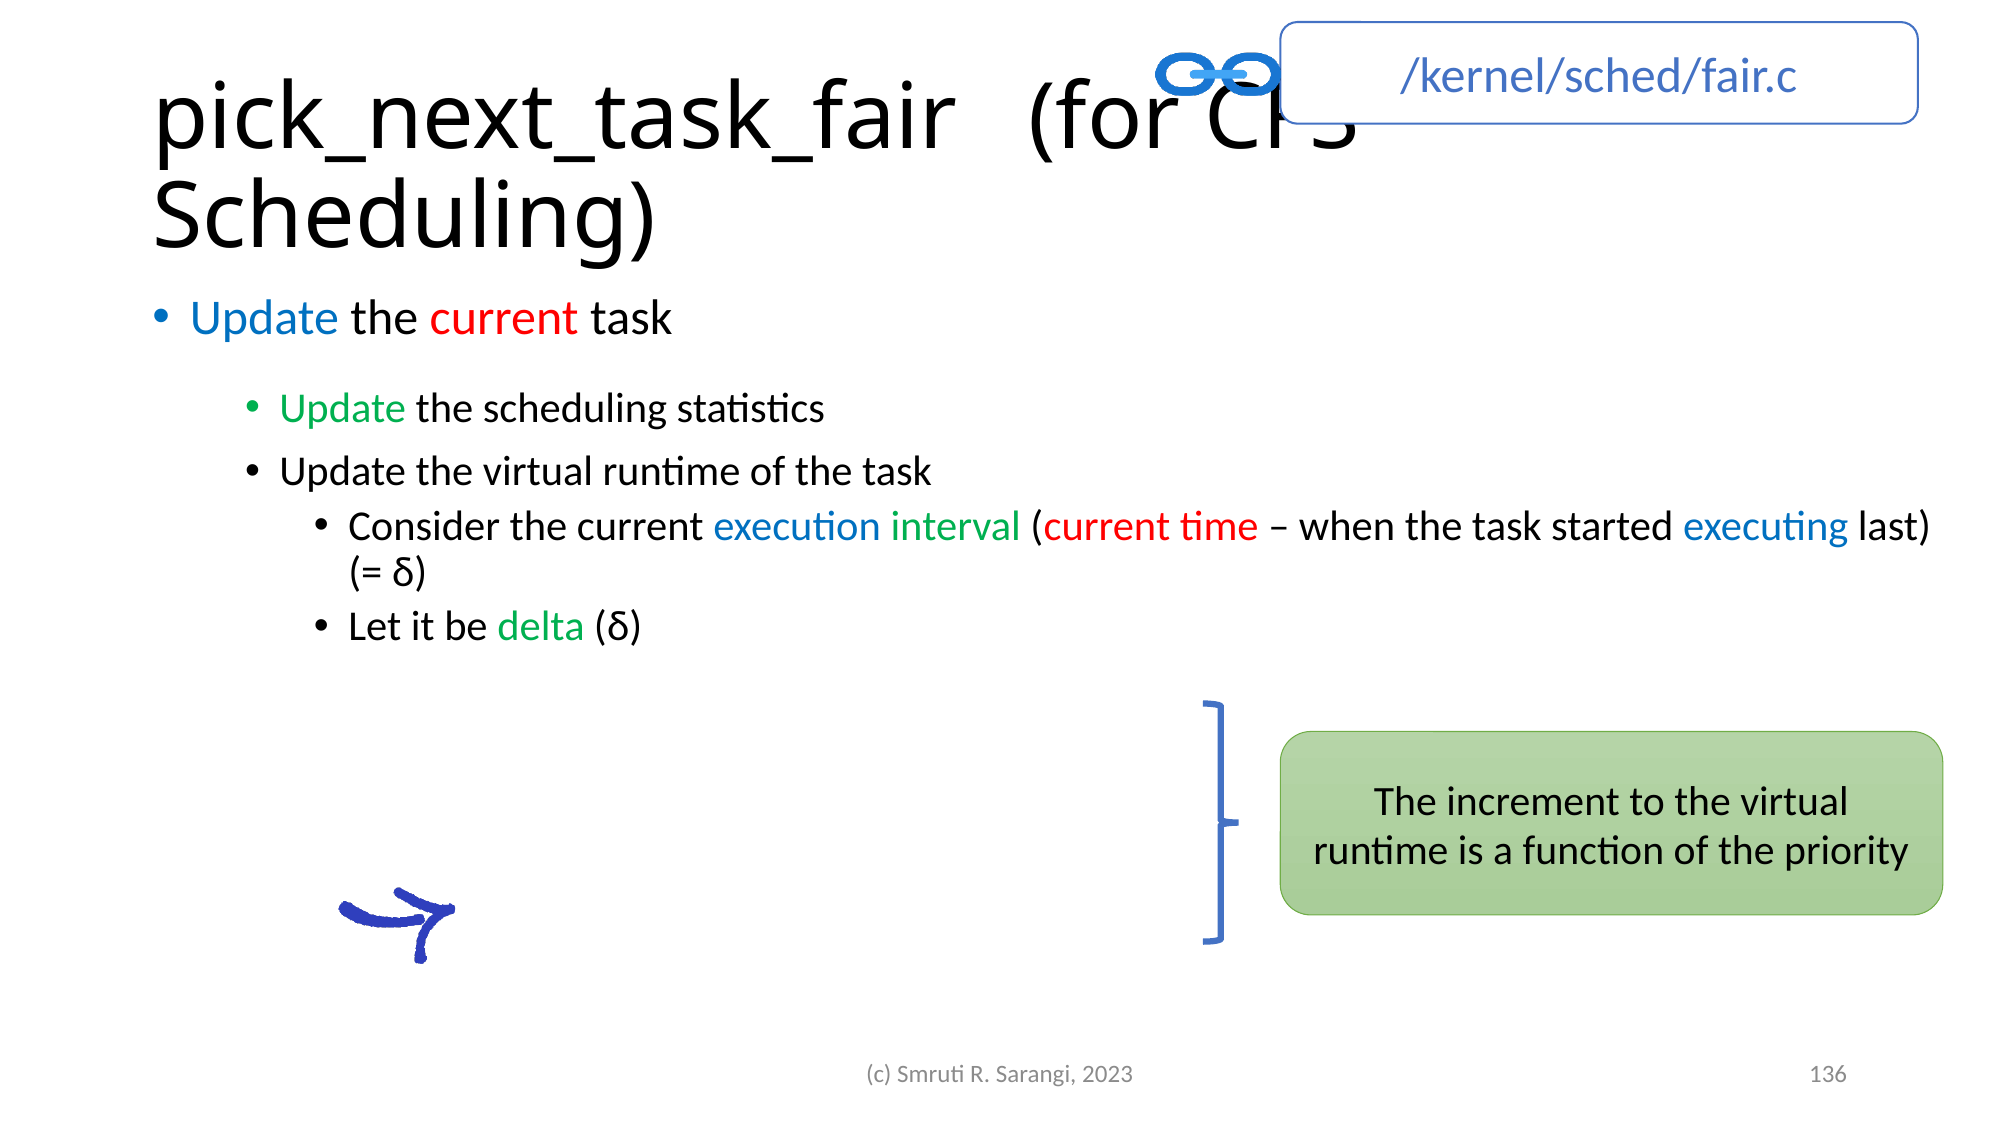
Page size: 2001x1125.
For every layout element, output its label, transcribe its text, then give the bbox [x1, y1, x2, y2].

text_box /kernel/sched/fair.c [1281, 20, 1919, 125]
picture [1155, 22, 1281, 126]
text_box The increment to the virtual runtime is a function of the priority [1279, 730, 1944, 916]
picture [324, 851, 473, 1002]
text_box [1202, 702, 1239, 943]
list Update the current task [137, 283, 1863, 364]
slide_number 136 [1412, 1042, 1863, 1103]
footer (c) Smruti R. Sarangi, 2023 [662, 1042, 1338, 1103]
text_box Update the scheduling statistics Update the virtual runtime of the task Consider the current execution interval (current time – when the task started executing last) (= δ) Let it be delta (δ) [229, 378, 1955, 659]
title pick_next_task_fair (for CFS Scheduling) [137, 59, 1863, 278]
